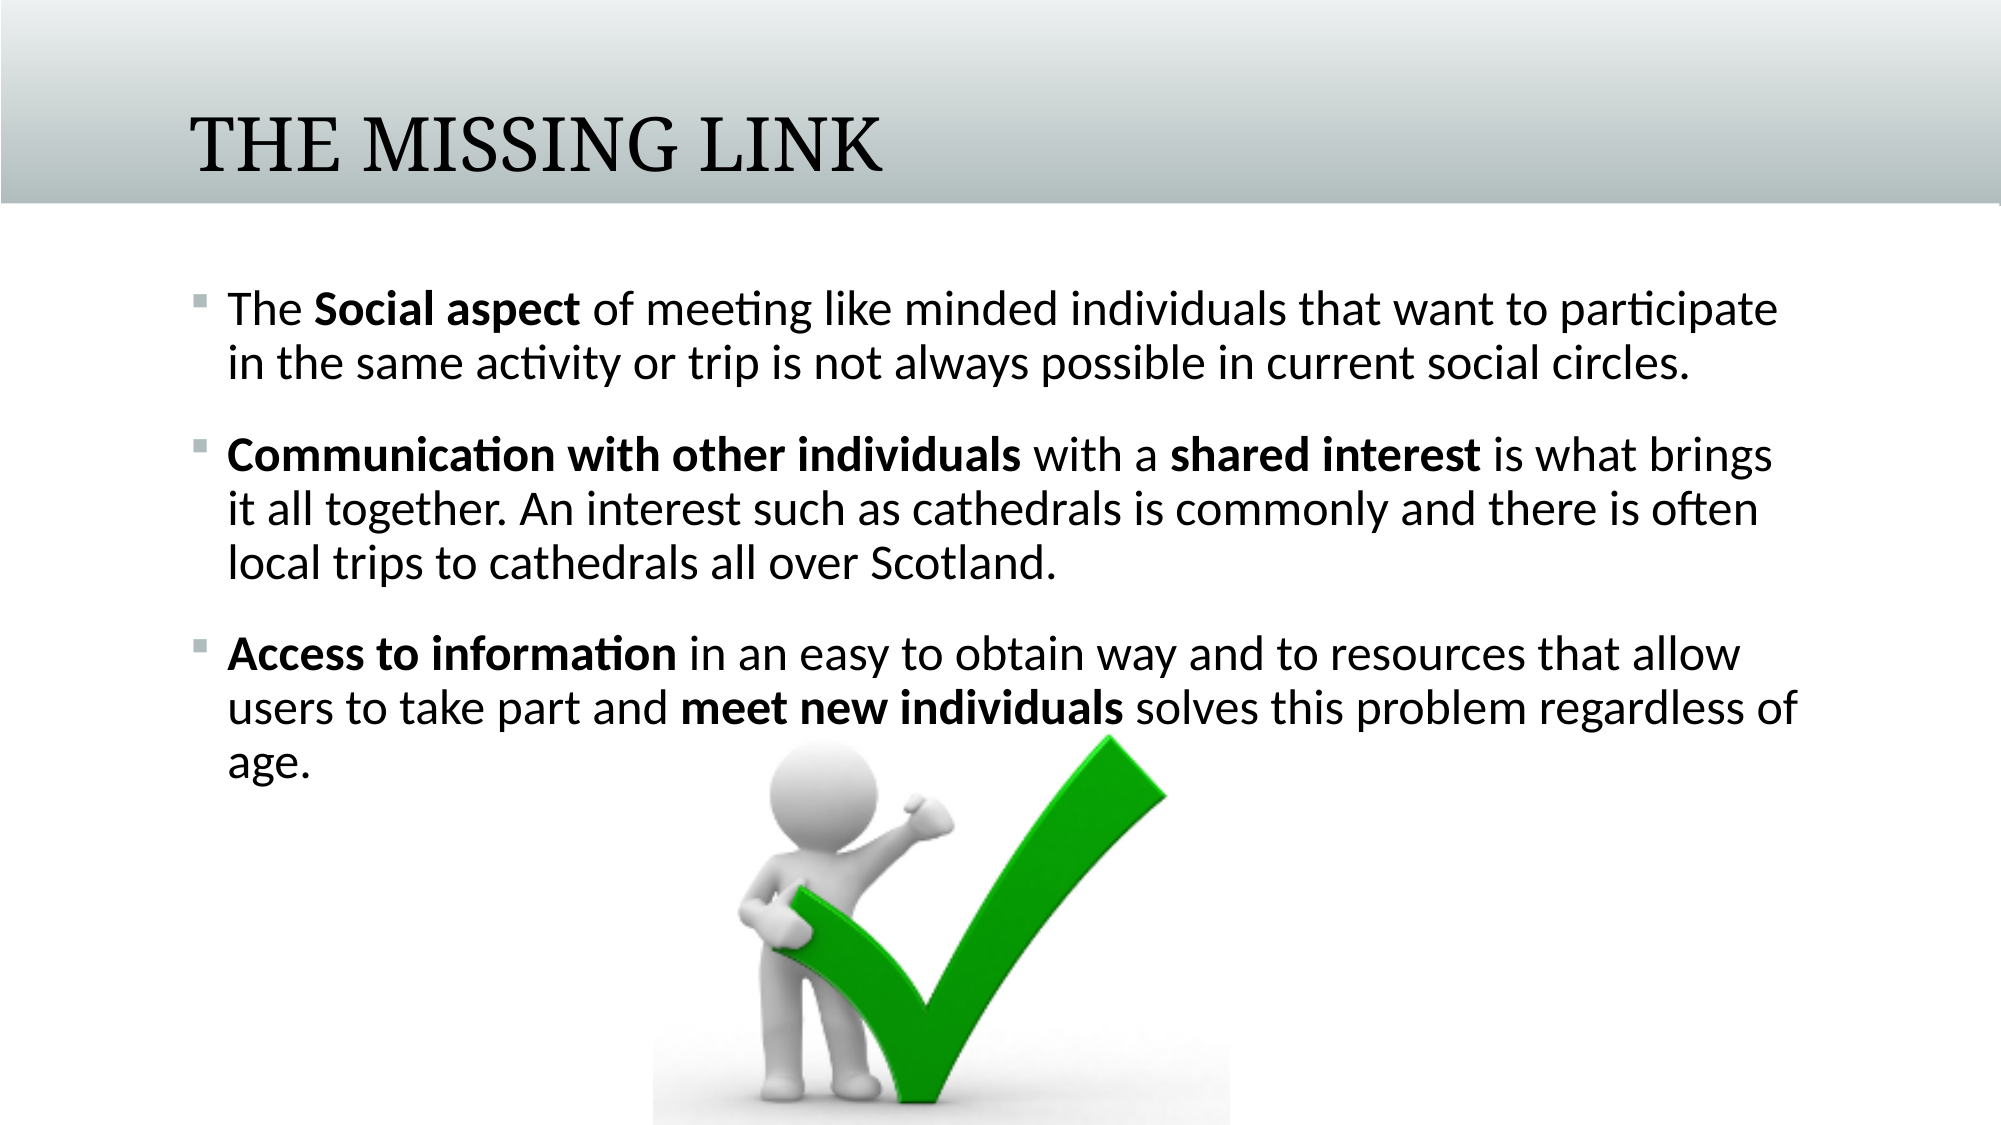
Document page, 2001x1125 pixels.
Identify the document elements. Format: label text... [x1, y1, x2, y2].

picture [653, 664, 1230, 1125]
list The Social aspect of meeting like minded individuals that want to participate in the same activity or trip is not always possible in current social circles. Communication with other individuals with a shared interest is what brings it all together. An interest such as cathedrals is commonly and there is often local trips to cathedrals all over Scotland. Access to information in an easy to obtain way and to resources that allow users to take part and meet new individuals solves this problem regardless of age. [174, 275, 1825, 1050]
title The Missing Link [174, 15, 1825, 196]
